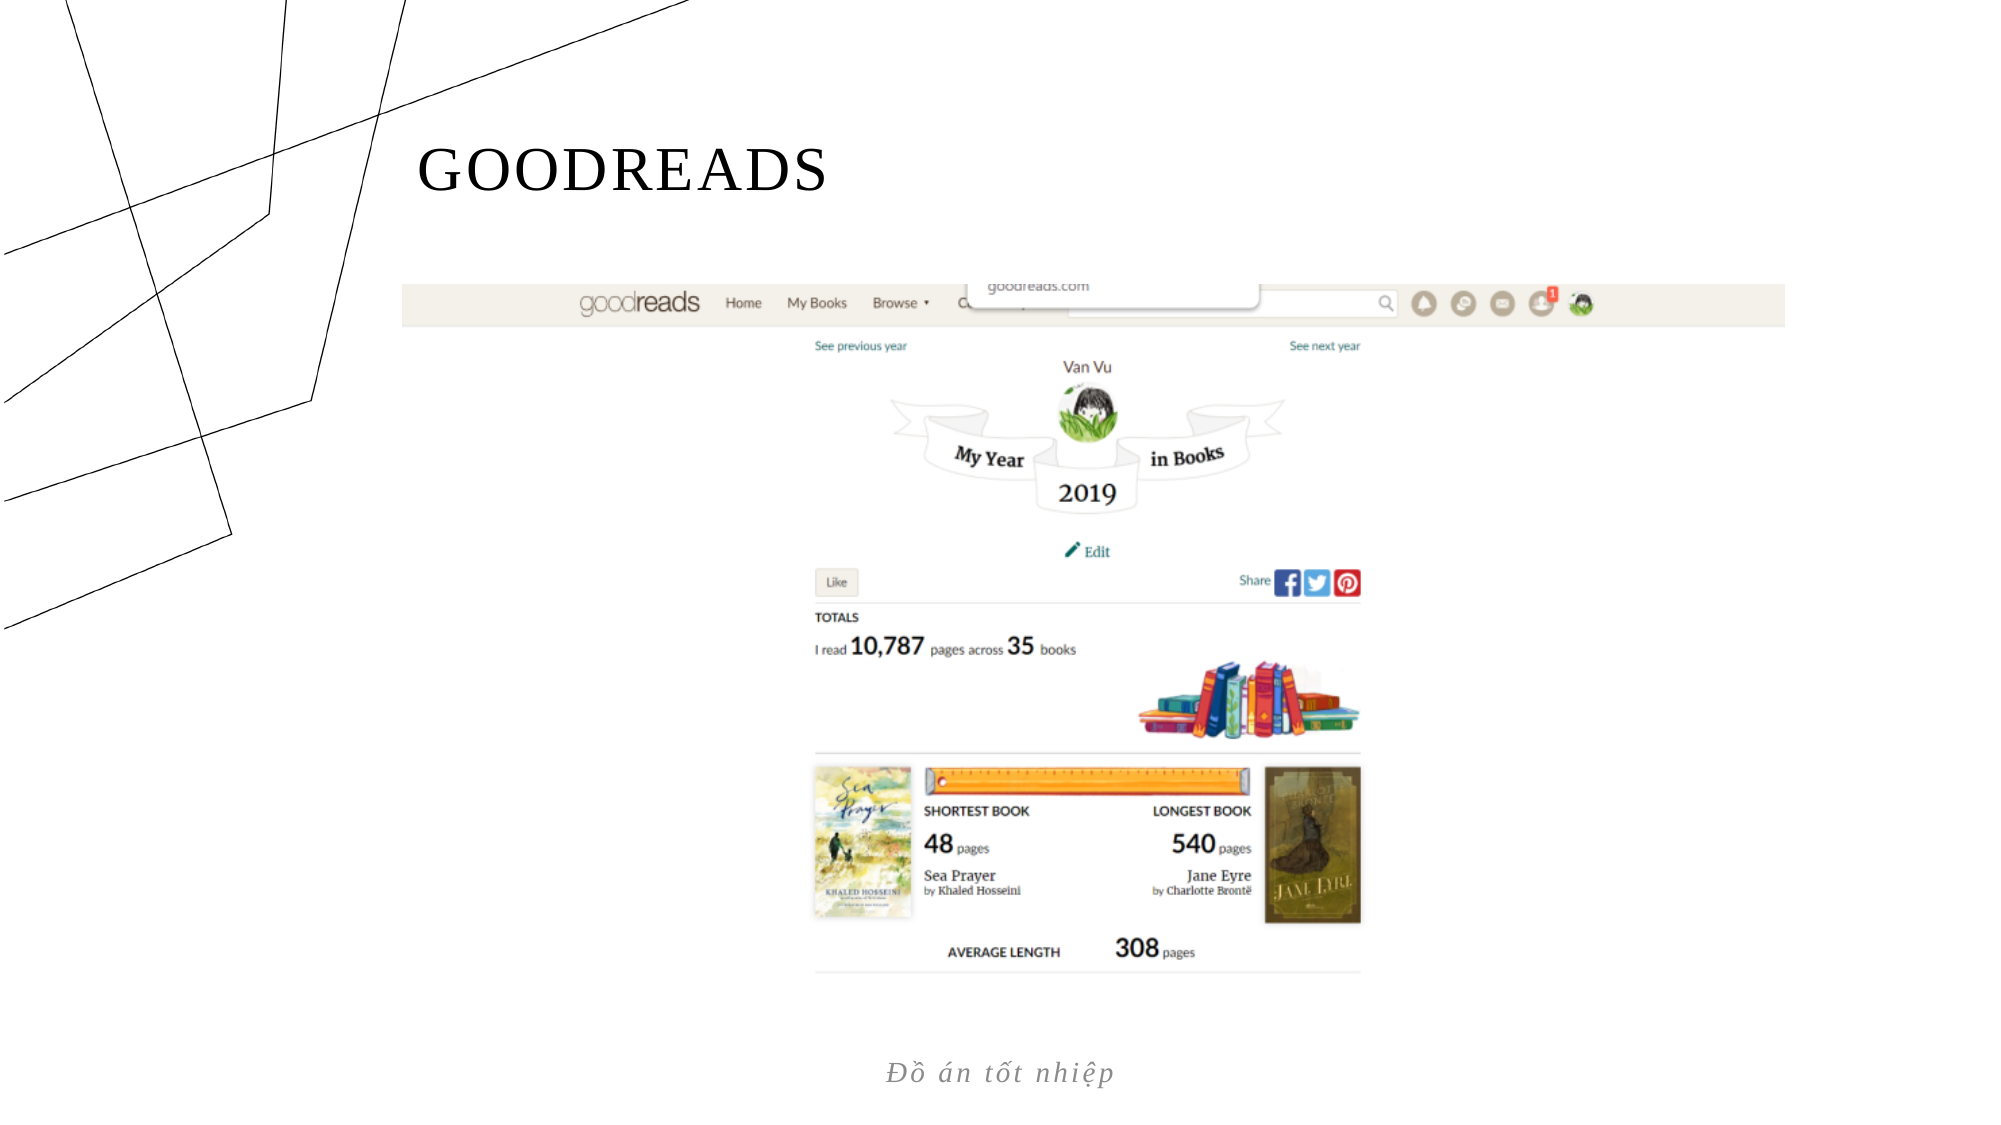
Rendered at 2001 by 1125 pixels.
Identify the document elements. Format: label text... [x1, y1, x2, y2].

picture [4, 0, 1785, 976]
title GoodReads [402, 128, 1785, 213]
footer Đồ án tốt nhiệp [662, 1042, 1338, 1103]
